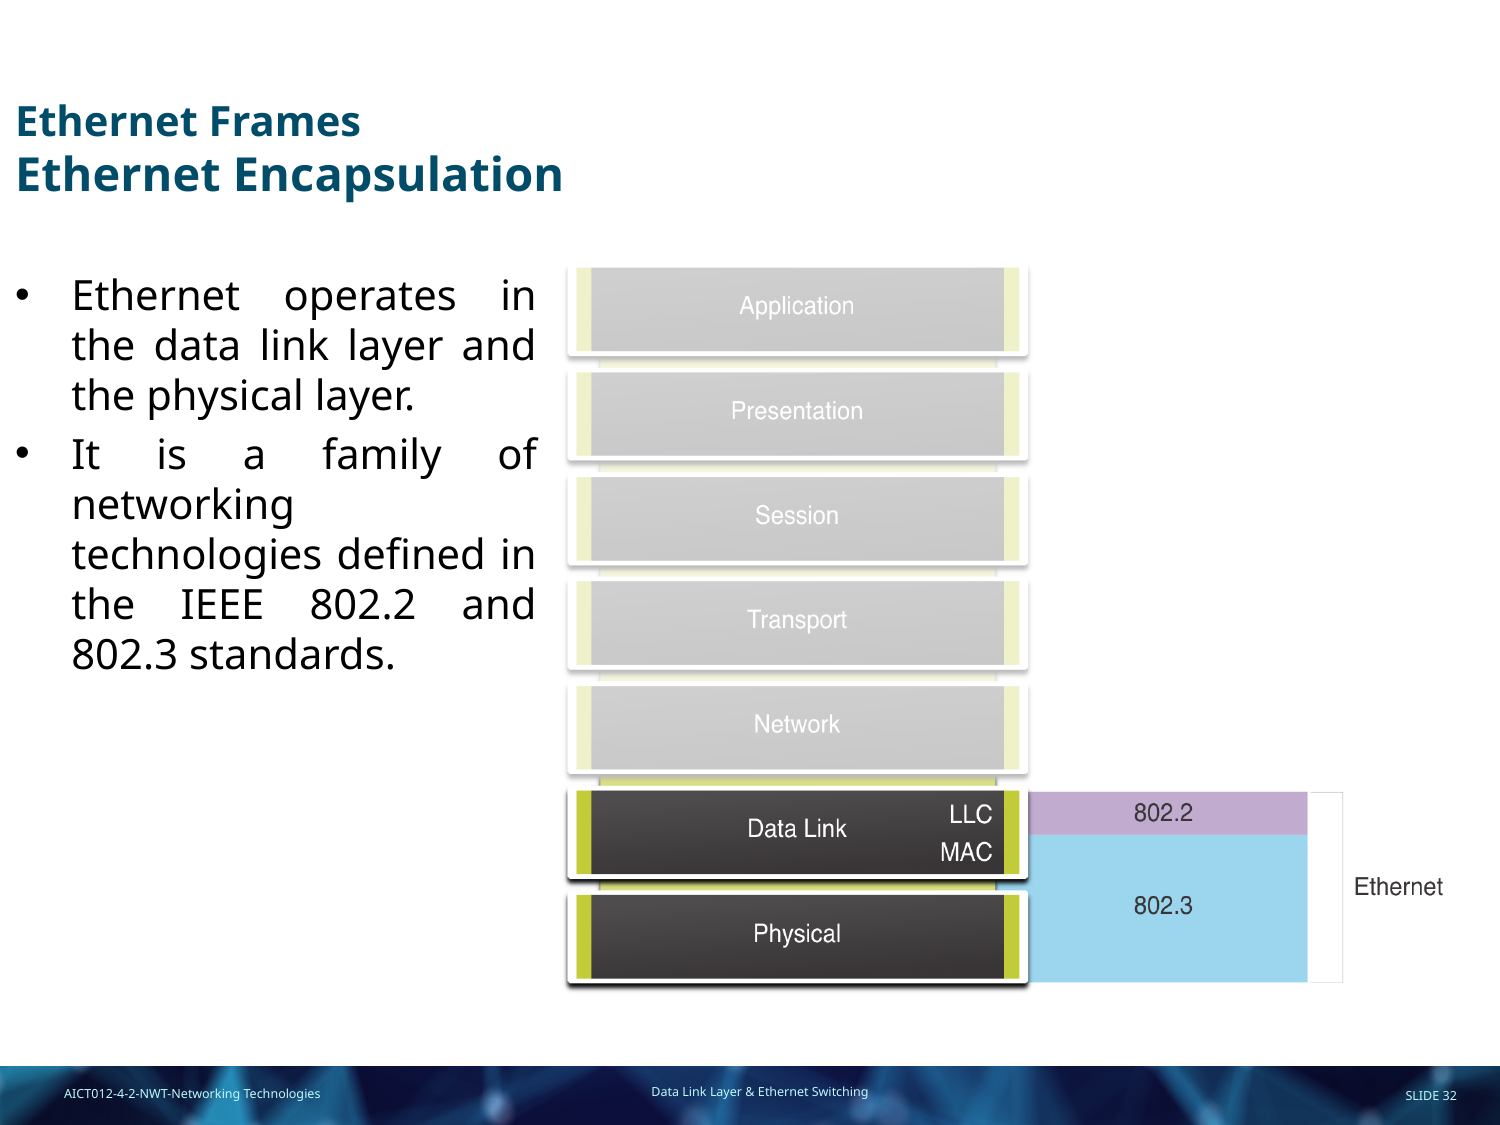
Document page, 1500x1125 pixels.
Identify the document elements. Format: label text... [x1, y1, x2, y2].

title Ethernet Frames Ethernet Encapsulation [0, 88, 1369, 209]
picture [0, 1066, 1500, 1125]
list Ethernet operates in the data link layer and the physical layer. It is a family of networking technologies defined in the IEEE 802.2 and 802.3 standards. [0, 261, 550, 867]
picture [551, 261, 1481, 997]
